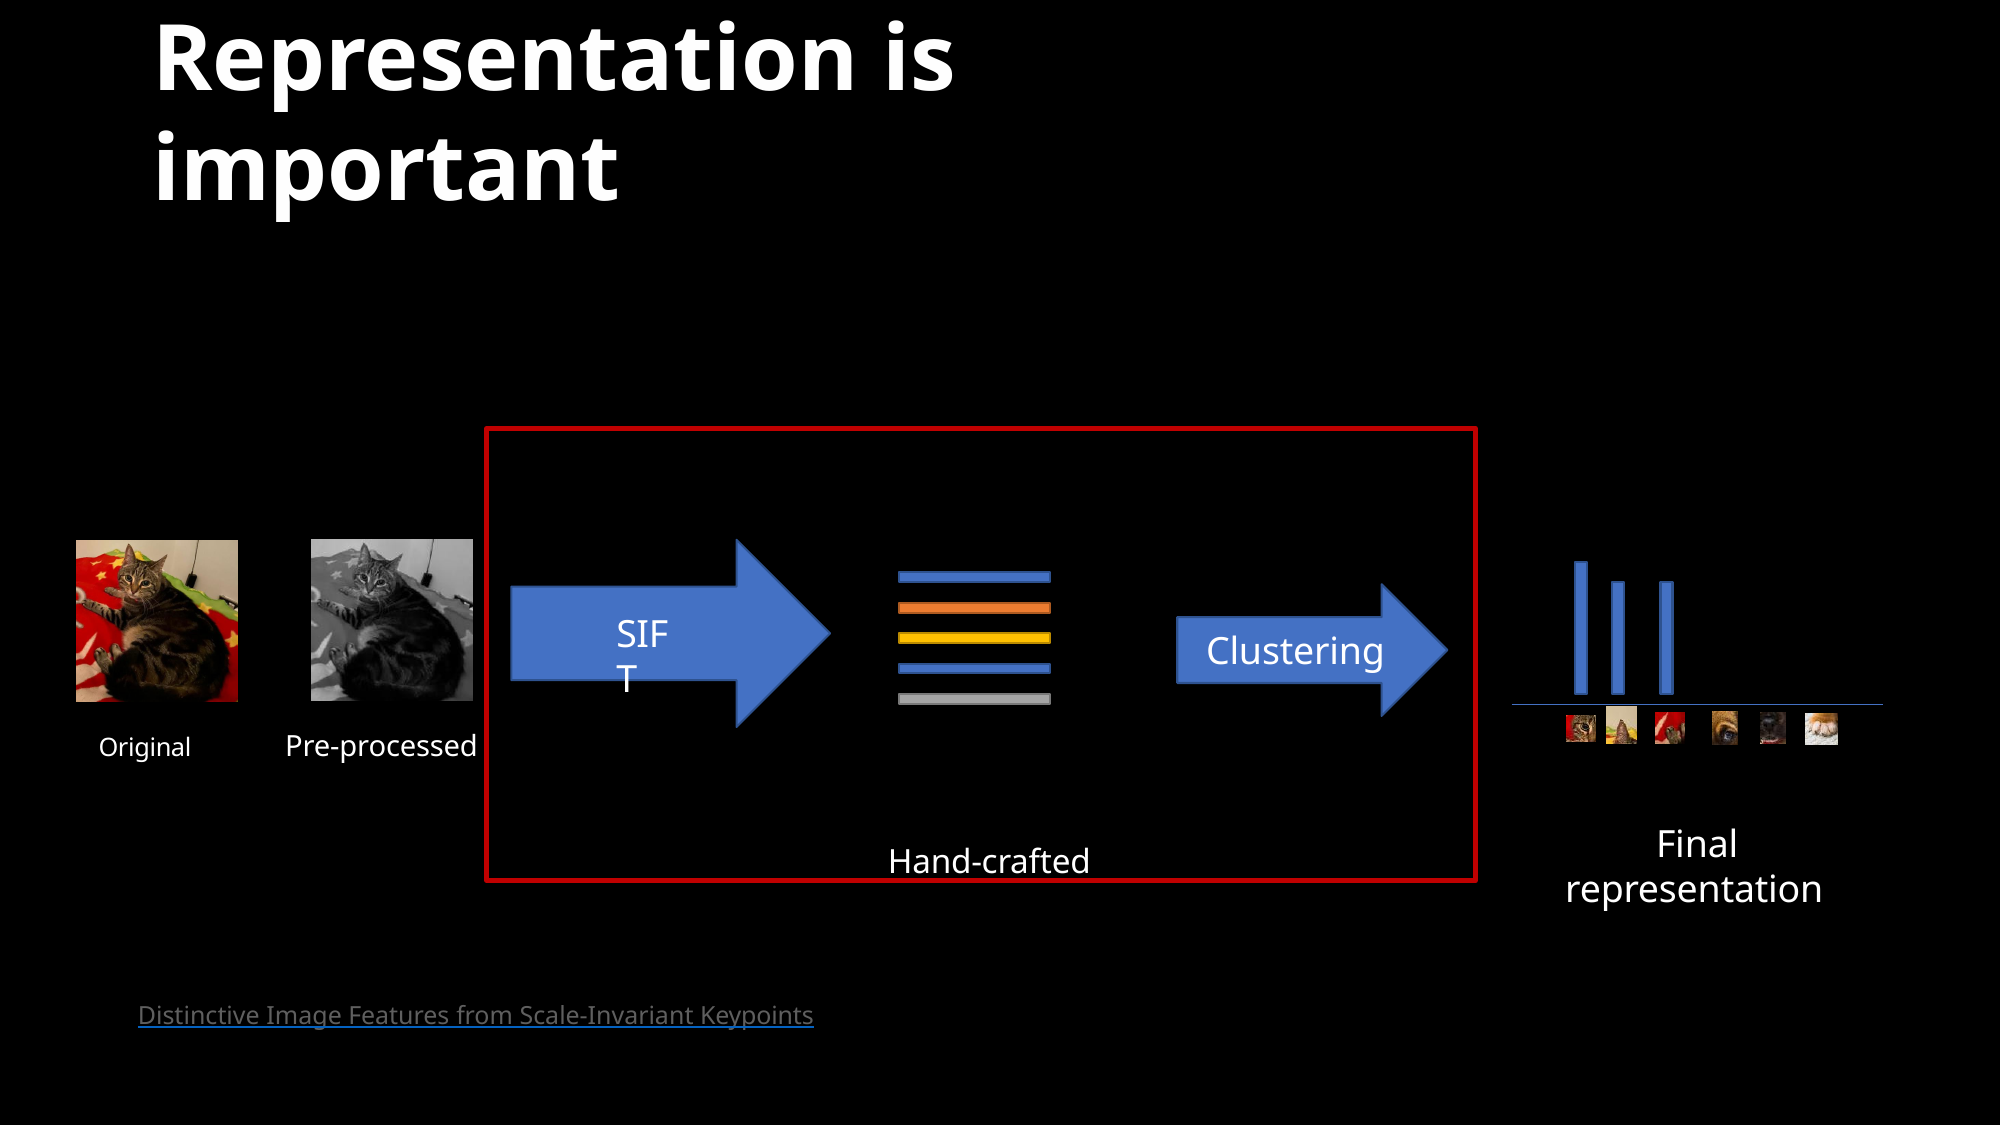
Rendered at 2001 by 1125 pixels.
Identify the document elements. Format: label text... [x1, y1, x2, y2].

picture [311, 539, 473, 701]
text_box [1659, 580, 1674, 696]
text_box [121, 279, 1885, 718]
title Representation is important [150, 0, 1370, 219]
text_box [1511, 703, 1884, 745]
text_box Distinctive Image Features from Scale-Invariant Keypoints [135, 997, 831, 1034]
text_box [897, 631, 1051, 645]
text_box Original [47, 711, 238, 767]
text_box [897, 602, 1051, 615]
text_box Pre-processed [281, 725, 492, 763]
text_box Hand-crafted [486, 718, 1476, 881]
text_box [510, 538, 832, 729]
text_box Final representation [1563, 817, 1832, 910]
picture [1566, 715, 1596, 743]
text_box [1573, 561, 1589, 696]
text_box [1610, 580, 1626, 696]
picture [75, 540, 238, 702]
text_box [897, 692, 1051, 706]
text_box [897, 662, 1051, 675]
picture [1655, 712, 1685, 744]
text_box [897, 570, 1051, 584]
